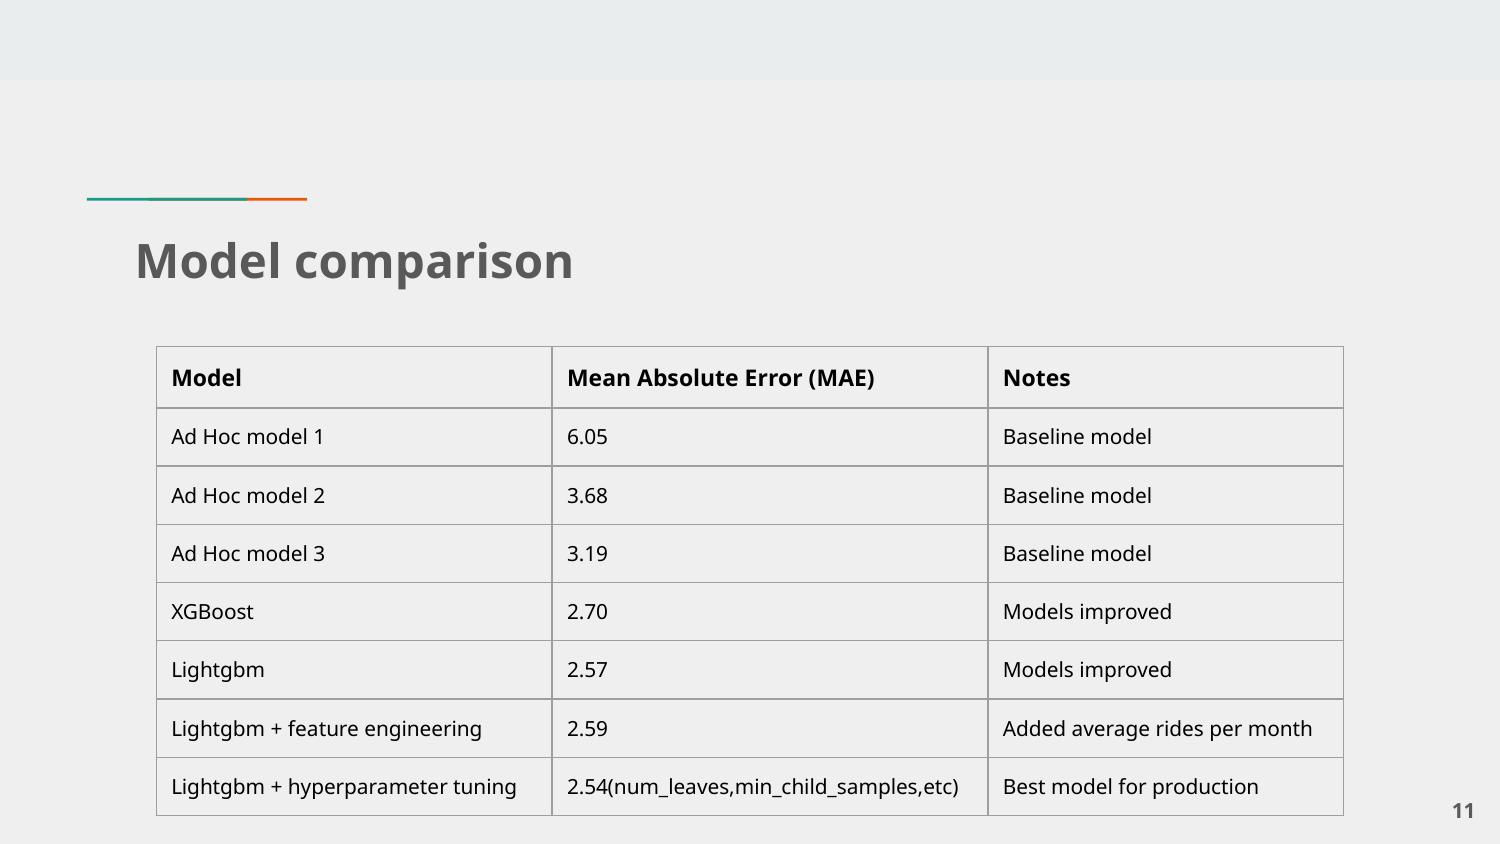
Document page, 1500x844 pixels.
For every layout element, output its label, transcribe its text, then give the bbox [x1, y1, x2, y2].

table_cell Ad Hoc model 3 [157, 525, 551, 582]
slide_number ‹#› [1400, 779, 1491, 844]
table_header Mean Absolute Error (MAE) [553, 347, 987, 407]
table_cell Models improved [989, 583, 1343, 640]
table_cell 3.68 [553, 467, 987, 524]
table_cell Ad Hoc model 2 [157, 467, 551, 524]
table_cell Best model for production [989, 758, 1343, 815]
table_header Notes [989, 347, 1343, 407]
table_cell 2.54(num_leaves,min_child_samples,etc) [553, 758, 987, 815]
table_cell Lightgbm + feature engineering [157, 700, 551, 757]
table_cell XGBoost [157, 583, 551, 640]
table_cell 6.05 [553, 409, 987, 465]
table_cell Ad Hoc model 1 [157, 409, 551, 465]
table_cell Baseline model [989, 525, 1343, 582]
table_cell 2.59 [553, 700, 987, 757]
table_cell Lightgbm [157, 641, 551, 698]
table_cell Baseline model [989, 467, 1343, 524]
table_cell Baseline model [989, 409, 1343, 465]
table_cell Models improved [989, 641, 1343, 698]
table_header Model [157, 347, 551, 407]
title Model comparison [119, 216, 1381, 305]
table_cell Lightgbm + hyperparameter tuning [157, 758, 551, 815]
table_cell 2.57 [553, 641, 987, 698]
table_cell 3.19 [553, 525, 987, 582]
table_cell Added average rides per month [989, 700, 1343, 757]
table_cell 2.70 [553, 583, 987, 640]
